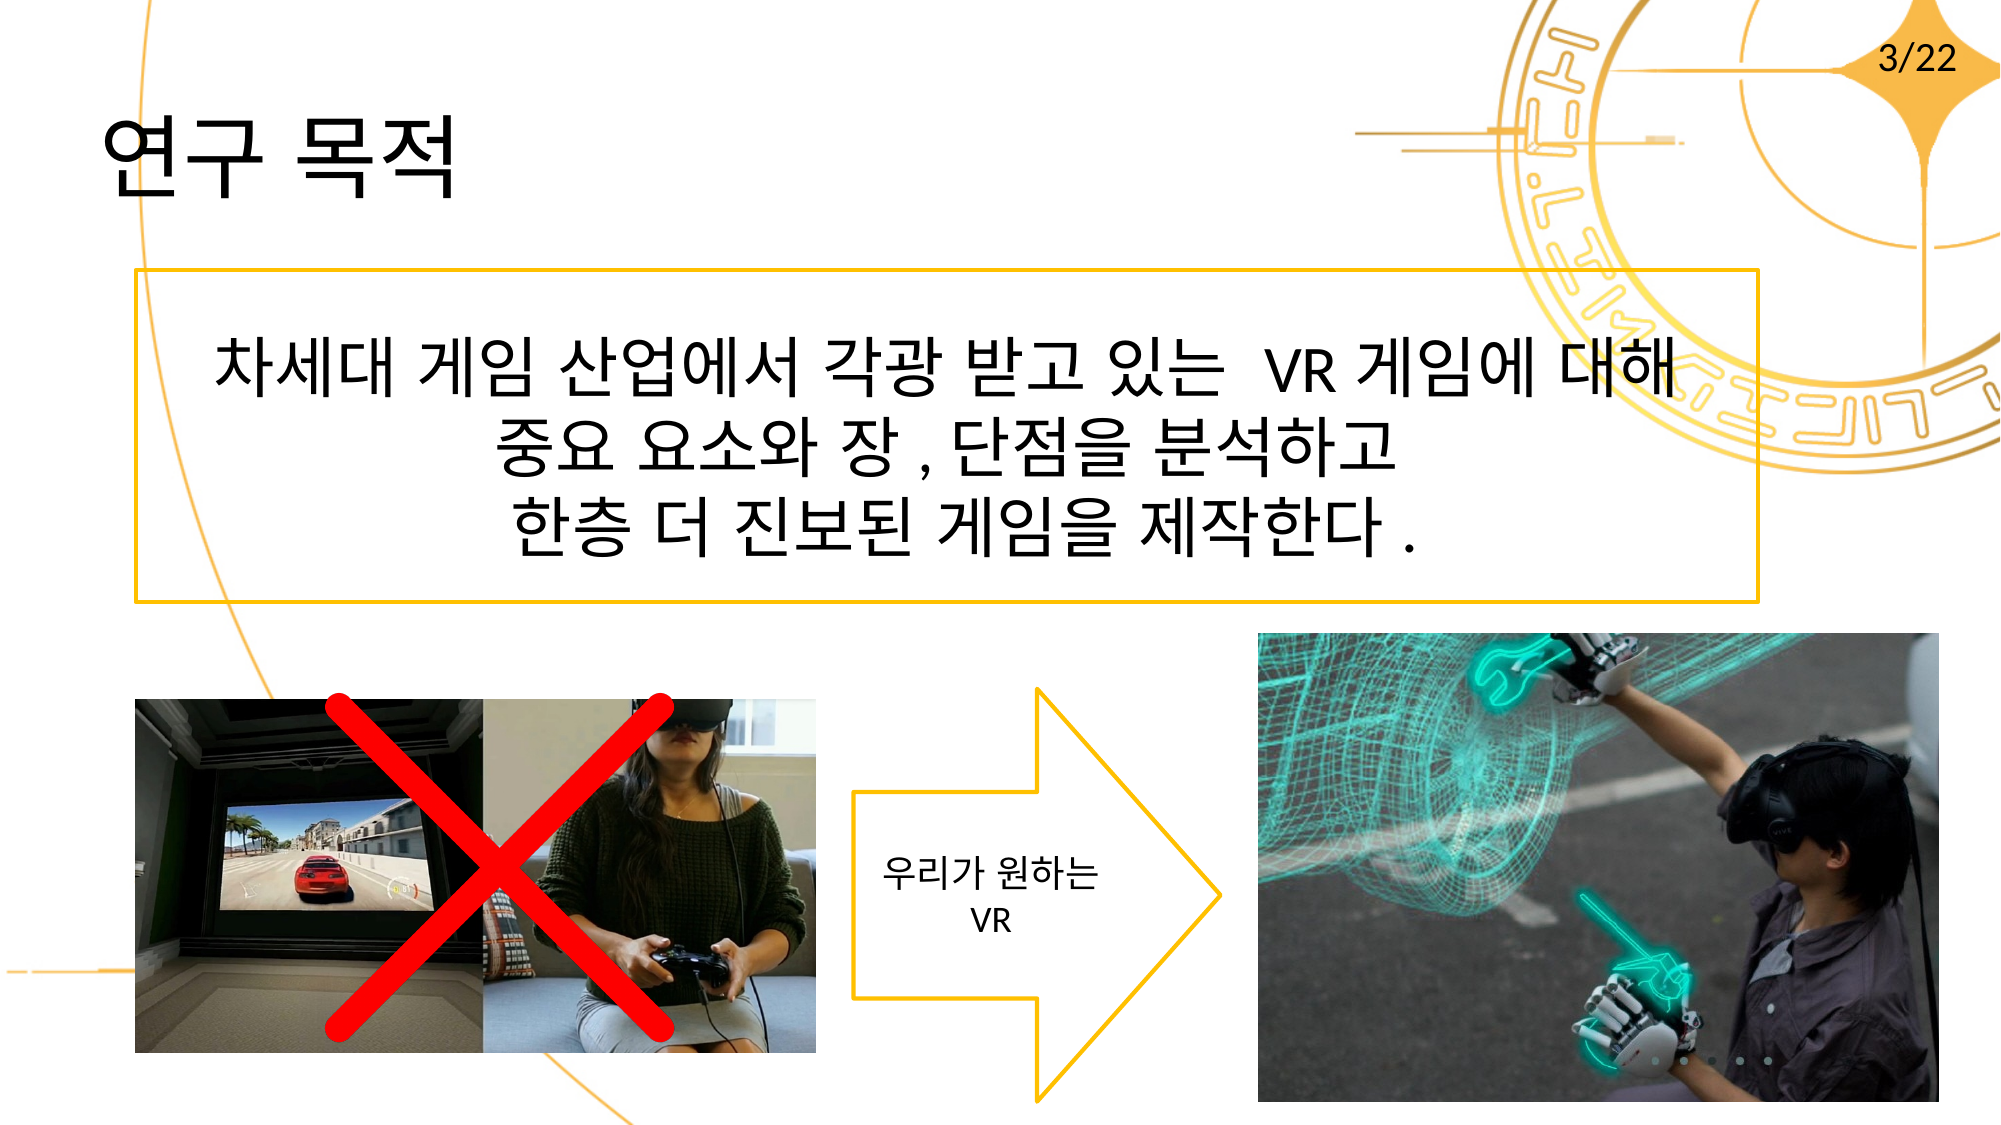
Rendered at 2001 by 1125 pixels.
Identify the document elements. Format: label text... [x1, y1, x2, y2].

text_box [134, 271, 1760, 604]
text_box 3/22 [1862, 22, 1973, 88]
text_box 우리가 원하는 VR [851, 686, 1223, 1104]
title 연구 목적 [84, 52, 1810, 271]
text_box 차세대 게임 산업에서 각광 받고 있는 VR게임에 대해 중요 요소와 장,단점을 분석하고 한층 더 진보된 게임을 제작한다. [198, 318, 1696, 573]
picture [0, 0, 2001, 1125]
